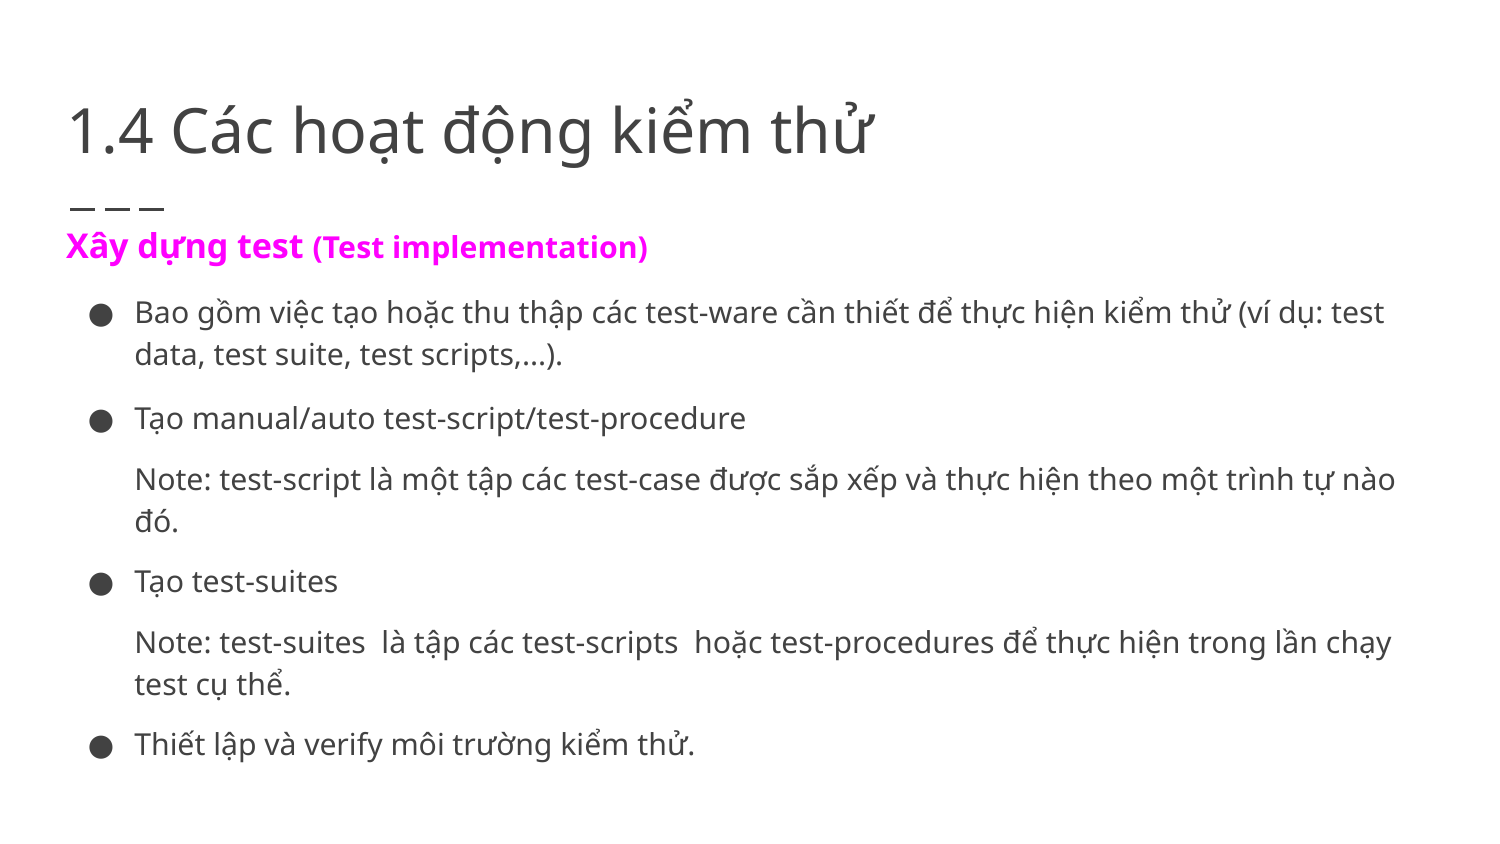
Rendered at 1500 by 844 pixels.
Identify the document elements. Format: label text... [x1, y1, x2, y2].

title 1.4 Các hoạt động kiểm thử [51, 61, 1449, 182]
list Xây dựng test (Test implementation) Bao gồm việc tạo hoặc thu thập các test-ware cần thiết để thực hiện kiểm thử (ví dụ: test data, test suite, test scripts,...). Tạo manual/auto test-script/test-procedure Note: test-script là một tập các test-case được sắp xếp và thực hiện theo một trình tự nào đó. Tạo test-suites Note: test-suites là tập các test-scripts hoặc test-procedures để thực hiện trong lần chạy test cụ thể. Thiết lập và verify môi trường kiểm thử. [51, 203, 1449, 781]
